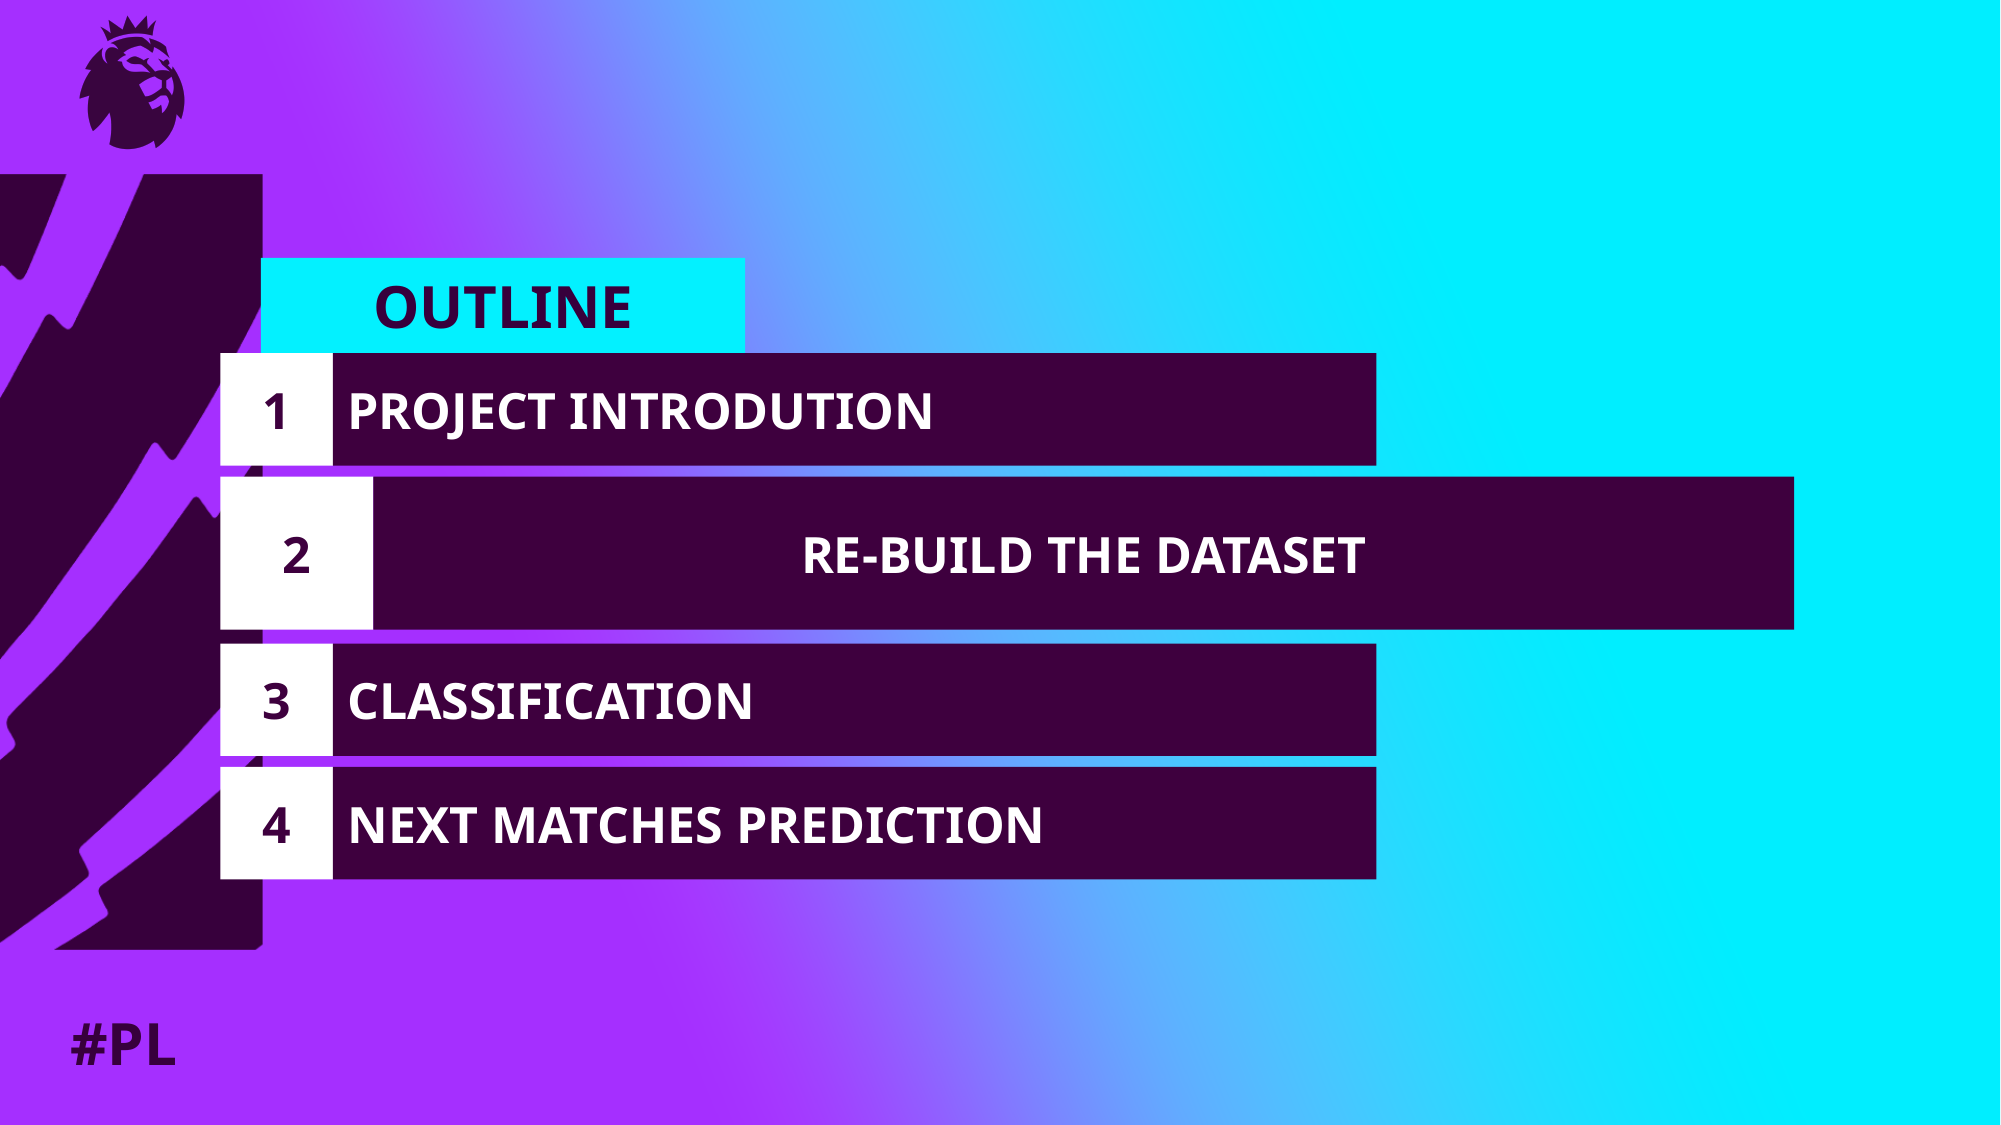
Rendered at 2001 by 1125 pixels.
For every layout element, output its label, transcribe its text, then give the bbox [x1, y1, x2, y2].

text_box #PL [55, 999, 221, 1085]
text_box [220, 353, 1377, 466]
picture [0, 0, 2001, 1125]
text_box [220, 476, 1795, 630]
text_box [220, 643, 1377, 756]
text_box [220, 766, 1377, 880]
text_box OUTLINE [260, 257, 746, 353]
